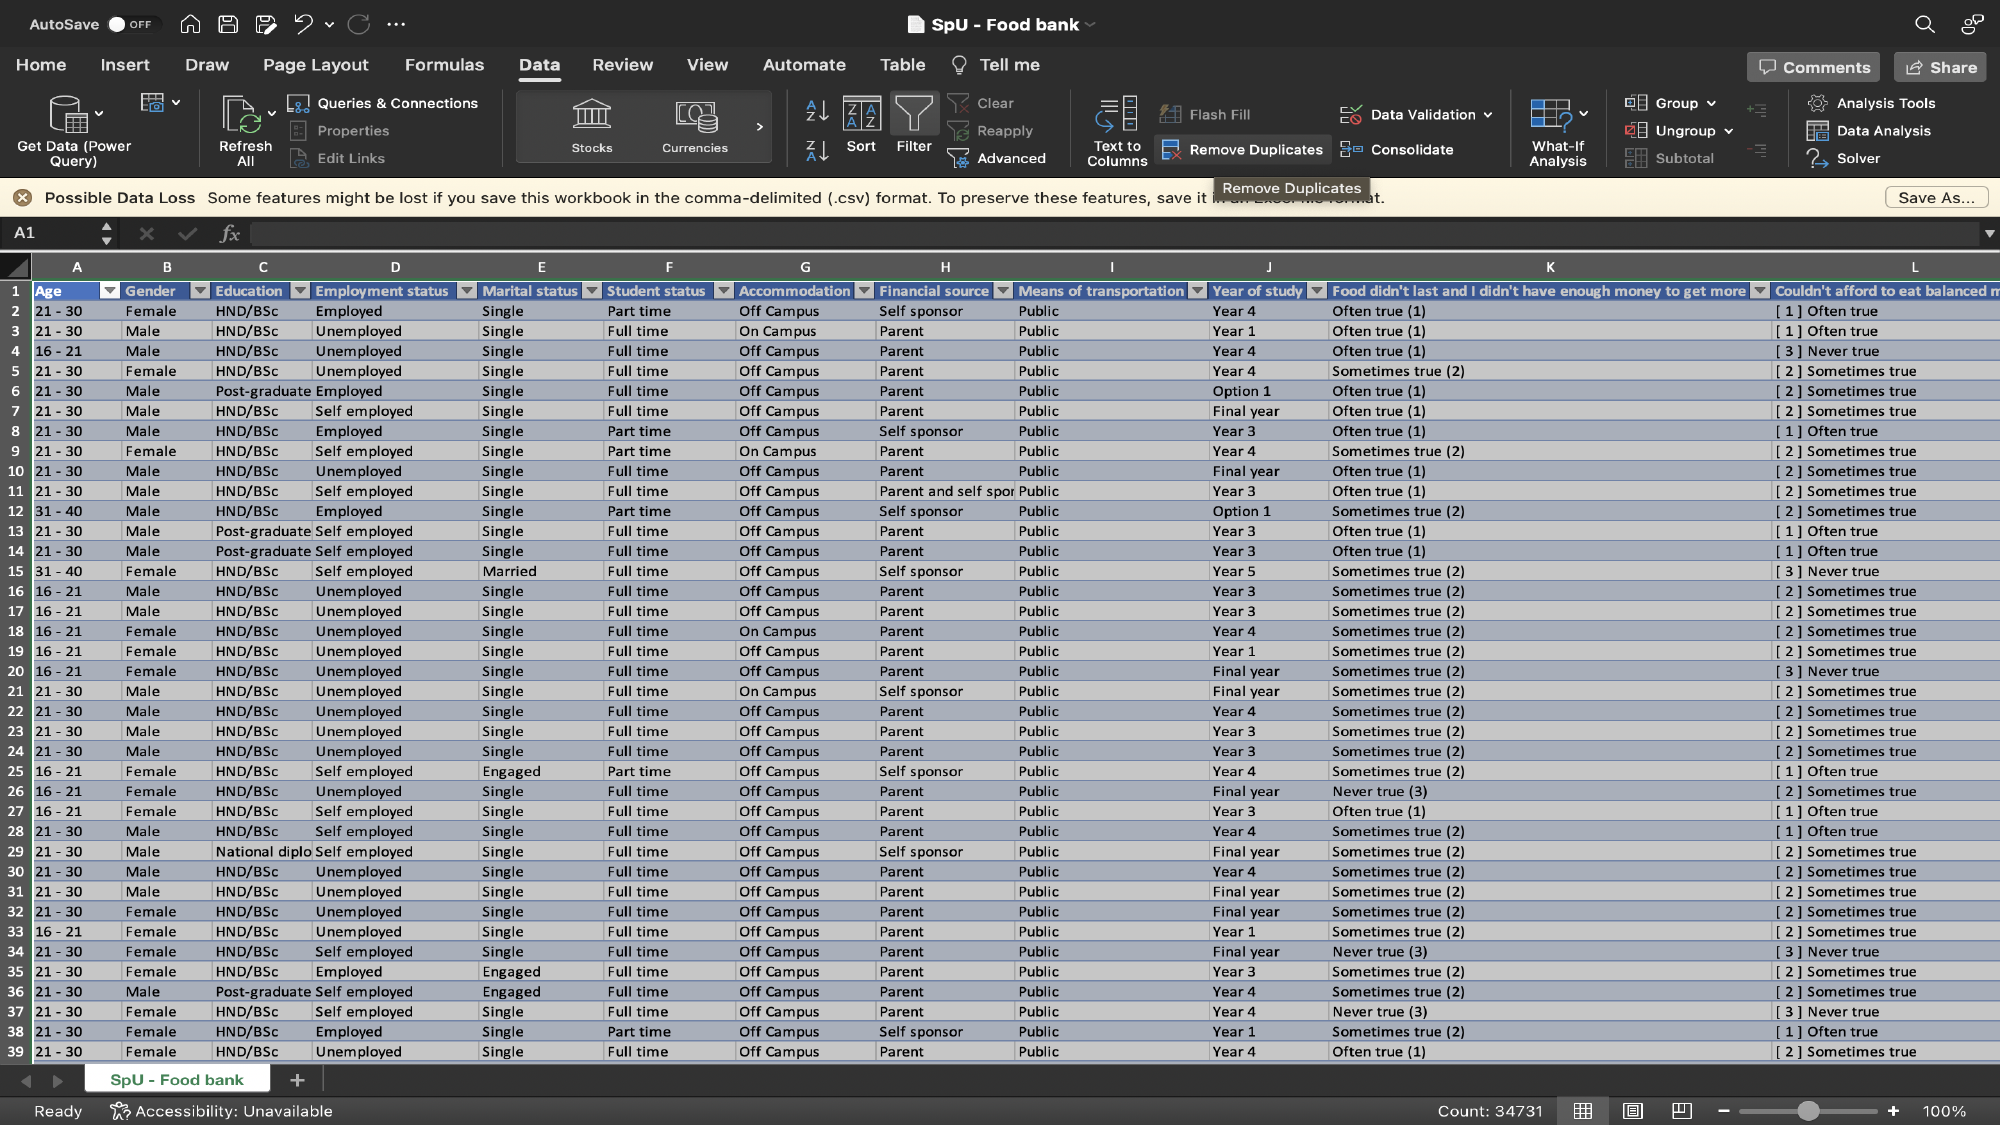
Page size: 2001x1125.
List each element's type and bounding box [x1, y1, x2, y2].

list [0, 0, 2000, 1125]
